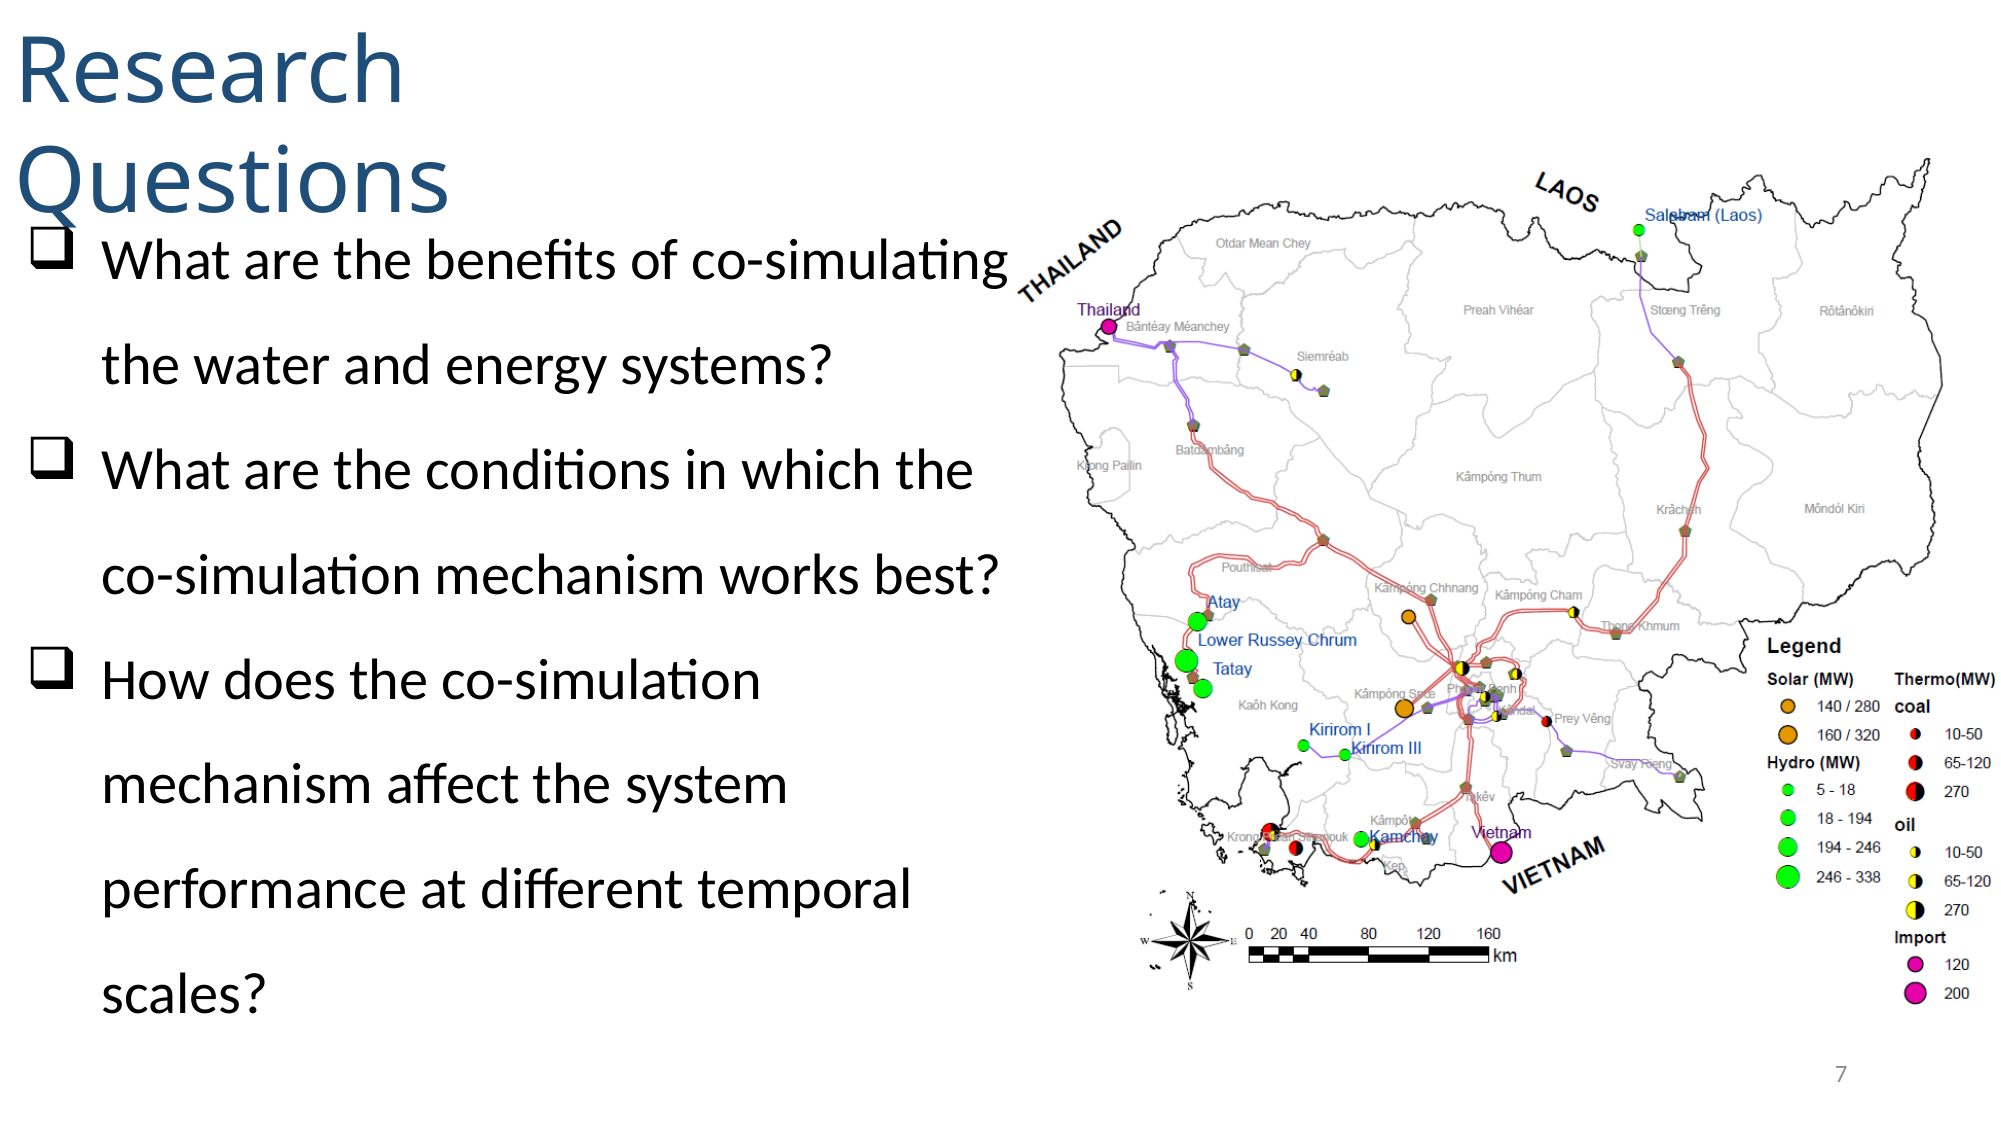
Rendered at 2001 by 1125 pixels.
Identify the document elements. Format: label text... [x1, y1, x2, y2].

text_box Research Questions [0, 3, 835, 238]
picture [1015, 154, 2000, 1006]
slide_number 7 [1412, 1042, 1863, 1103]
text_box What are the benefits of co-simulating the water and energy systems? What are the conditions in which the co-simulation mechanism works best? How does the co-simulation mechanism affect the system performance at different temporal scales? [11, 178, 1029, 1033]
